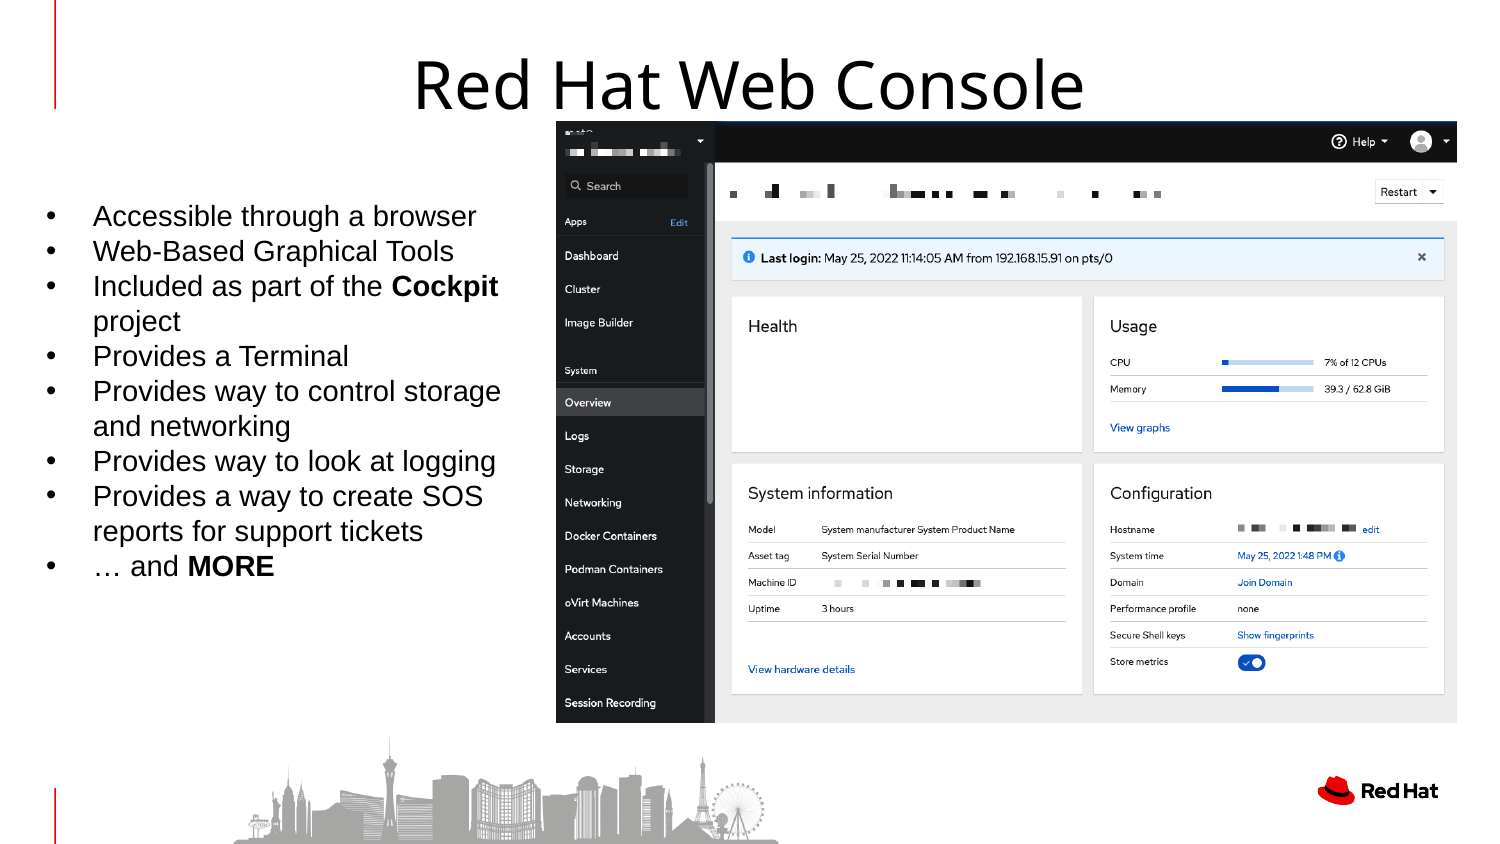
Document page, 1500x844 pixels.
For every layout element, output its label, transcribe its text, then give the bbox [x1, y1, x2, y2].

text_box Accessible through a browser Web-Based Graphical Tools Included as part of the Cockpit project Provides a Terminal Provides way to control storage and networking Provides way to look at logging Provides a way to create SOS reports for support tickets … and MORE [31, 190, 551, 625]
picture [1317, 776, 1438, 805]
picture [556, 120, 1458, 723]
title Red Hat Web Console [215, 18, 1285, 78]
